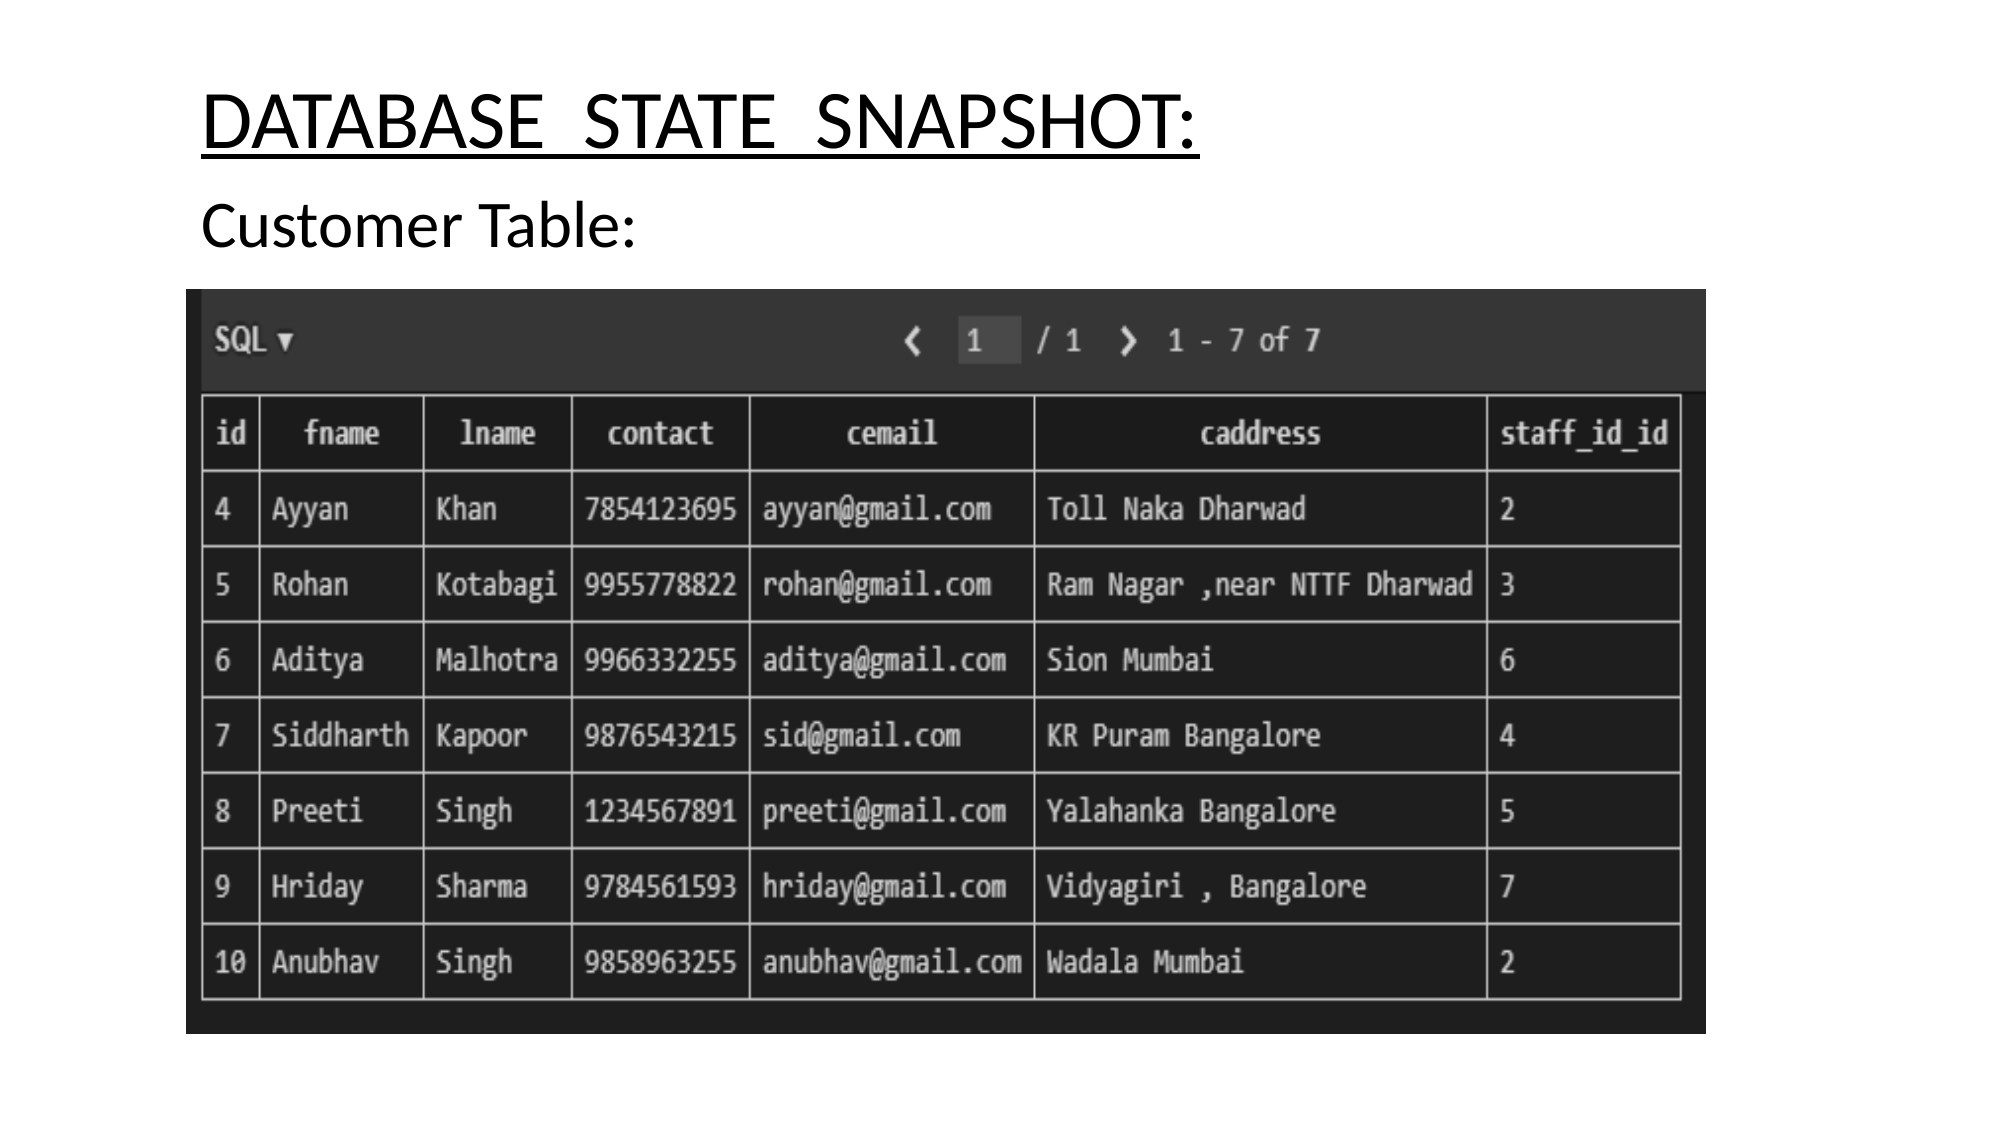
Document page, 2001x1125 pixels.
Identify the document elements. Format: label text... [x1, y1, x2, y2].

picture [186, 289, 1706, 1034]
text_box Customer Table: [186, 173, 753, 269]
text_box DATABASE STATE SNAPSHOT: [186, 57, 1533, 173]
